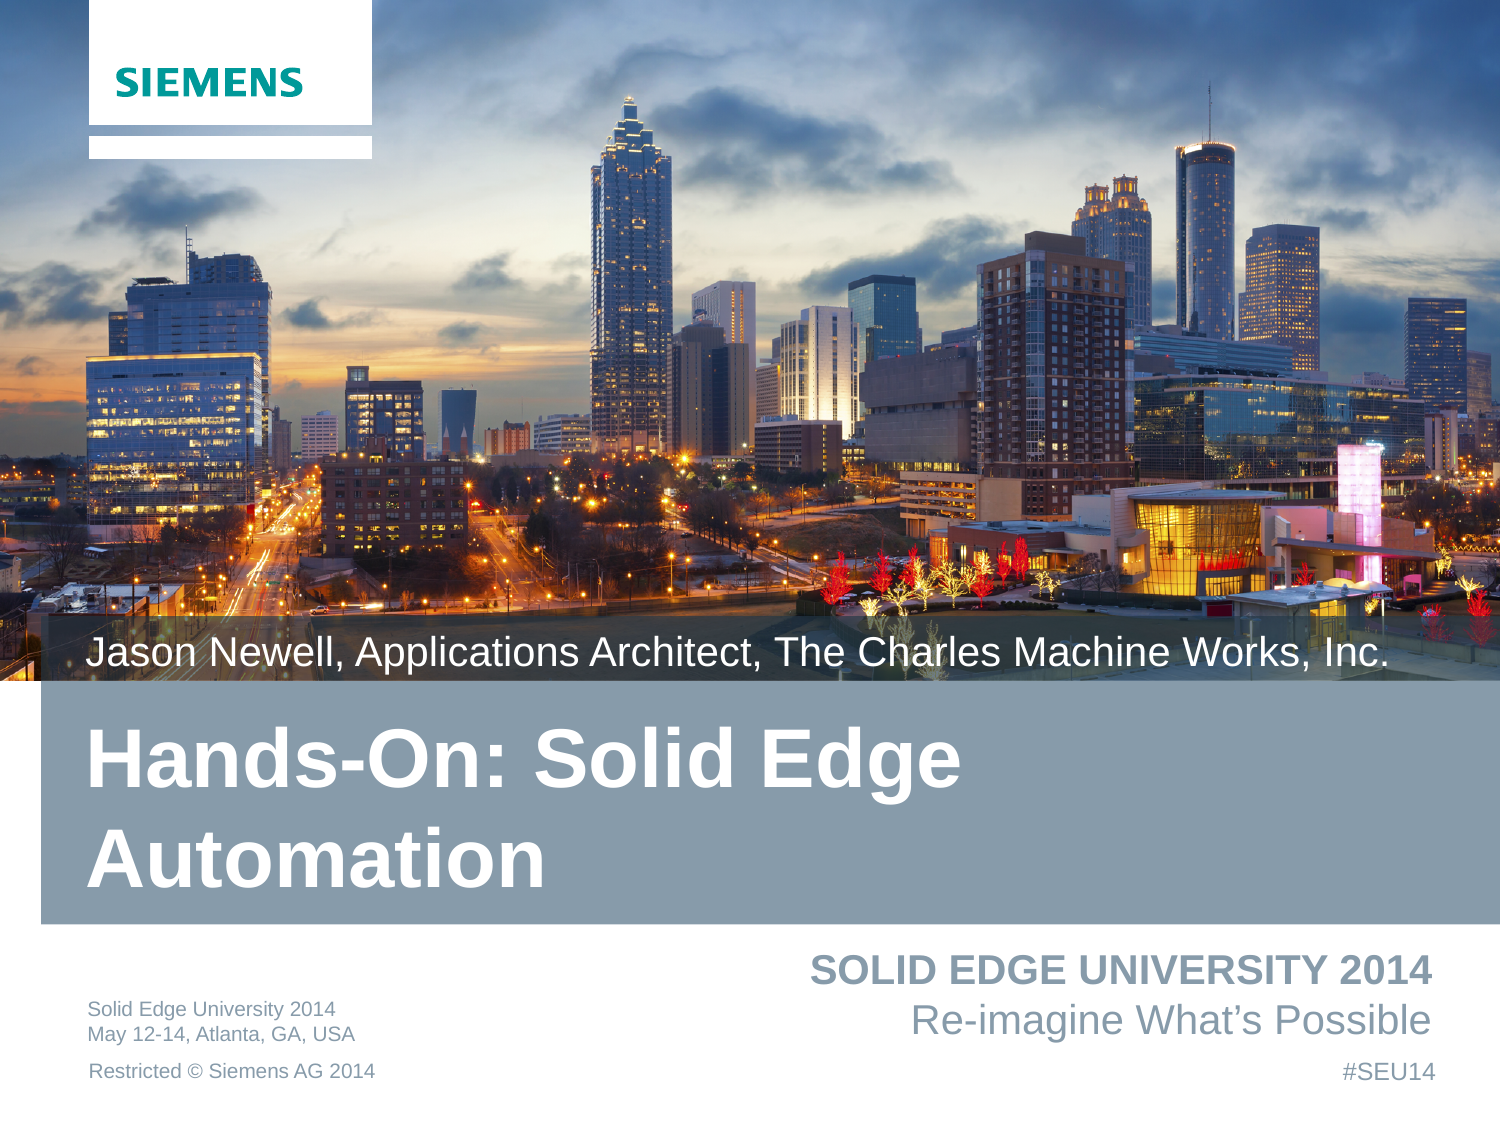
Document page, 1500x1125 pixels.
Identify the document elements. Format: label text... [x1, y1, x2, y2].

picture [0, 0, 1500, 681]
subtitle Jason Newell, Applications Architect, The Charles Machine Works, Inc. [40, 615, 1500, 681]
title Hands-On: Solid Edge Automation [40, 681, 1500, 925]
